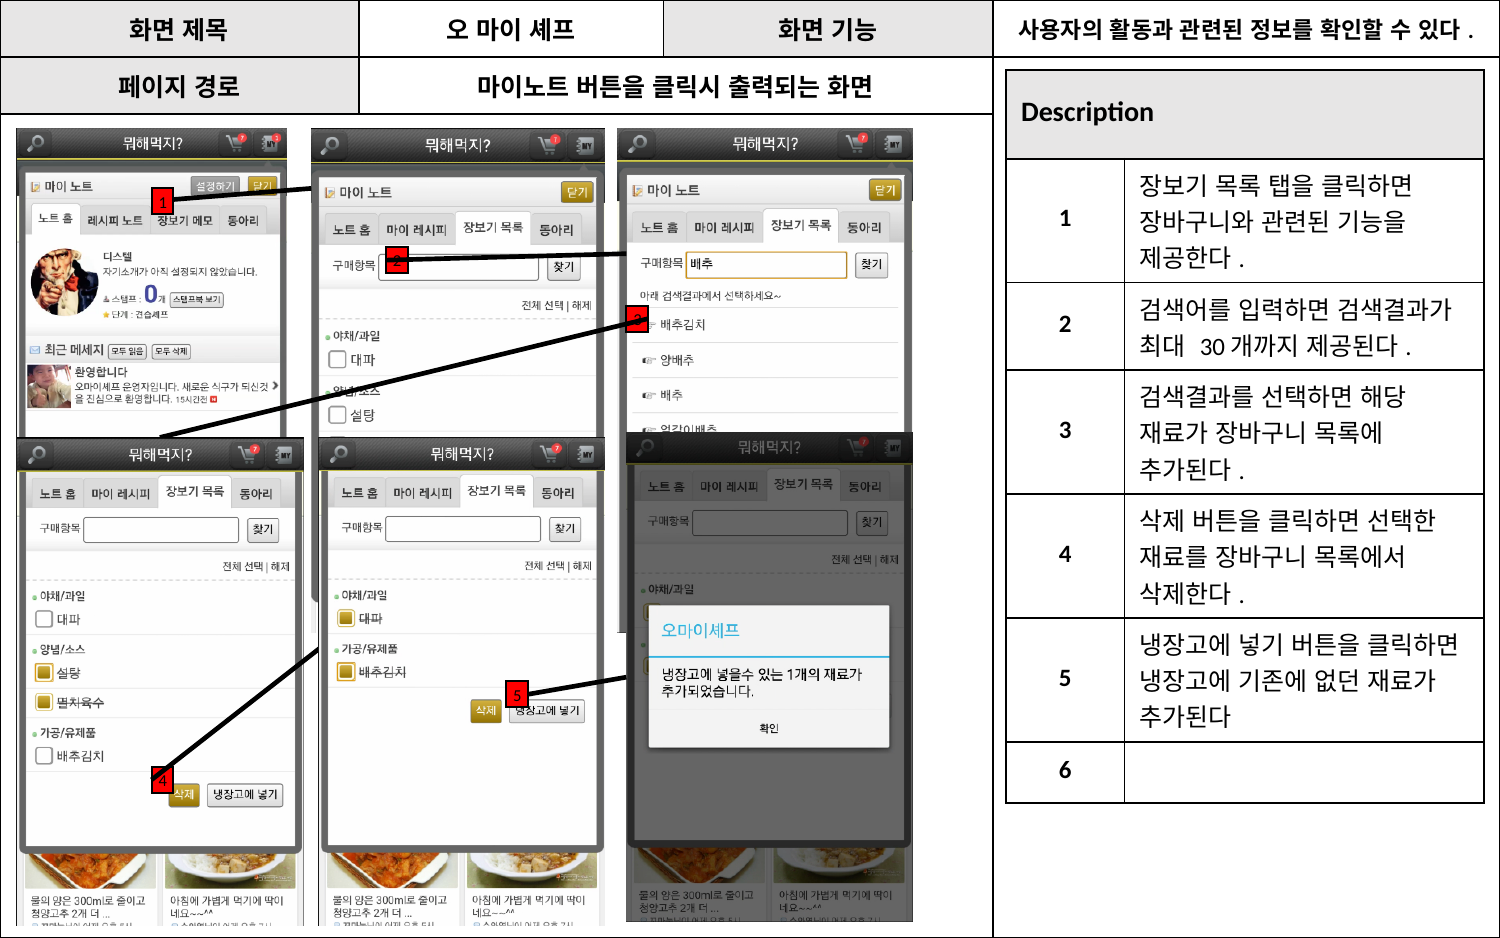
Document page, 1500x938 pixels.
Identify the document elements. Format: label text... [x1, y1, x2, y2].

table_cell 마이노트 버튼을 클릭시 출력되는 화면 [360, 58, 992, 113]
picture [311, 128, 605, 318]
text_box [173, 645, 318, 780]
table_cell 3 [1007, 371, 1124, 493]
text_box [527, 677, 627, 695]
table_cell 4 [1007, 495, 1124, 617]
table_header Description [1007, 71, 1483, 158]
table_header 오 마이 셰프 [360, 1, 663, 56]
table_cell 5 [1007, 619, 1124, 741]
table_cell 검색결과를 선택하면 해당 재료가 장바구니 목록에 추가된다. [1125, 371, 1483, 493]
table_cell 검색어를 입력하면 검색결과가 최대 30개까지 제공된다. [1125, 283, 1483, 369]
table_cell 6 [1007, 743, 1124, 802]
table_header 화면 제목 [1, 1, 358, 56]
table_header 화면 기능 [664, 1, 992, 56]
table_cell 페이지 경로 [1, 58, 358, 113]
table_cell 1 [1007, 160, 1124, 282]
table_cell 삭제 버튼을 클릭하면 선택한 재료를 장바구니 목록에서 삭제한다. [1125, 495, 1483, 617]
table_cell 2 [1007, 283, 1124, 369]
table_cell [1125, 743, 1483, 802]
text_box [407, 253, 627, 261]
table_header 사용자의 활동과 관련된 정보를 확인할 수 있다. [994, 1, 1499, 56]
table_cell 장보기 목록 탭을 클릭하면 장바구니와 관련된 기능을 제공한다. [1125, 160, 1483, 282]
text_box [173, 188, 312, 202]
table_cell 냉장고에 넣기 버튼을 클릭하면 냉장고에 기존에 없던 재료가 추가된다 [1125, 619, 1483, 741]
table_cell [1, 115, 992, 937]
table_cell [994, 58, 1499, 937]
picture [311, 437, 605, 926]
picture [617, 128, 913, 922]
picture [16, 128, 304, 926]
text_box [159, 318, 627, 438]
